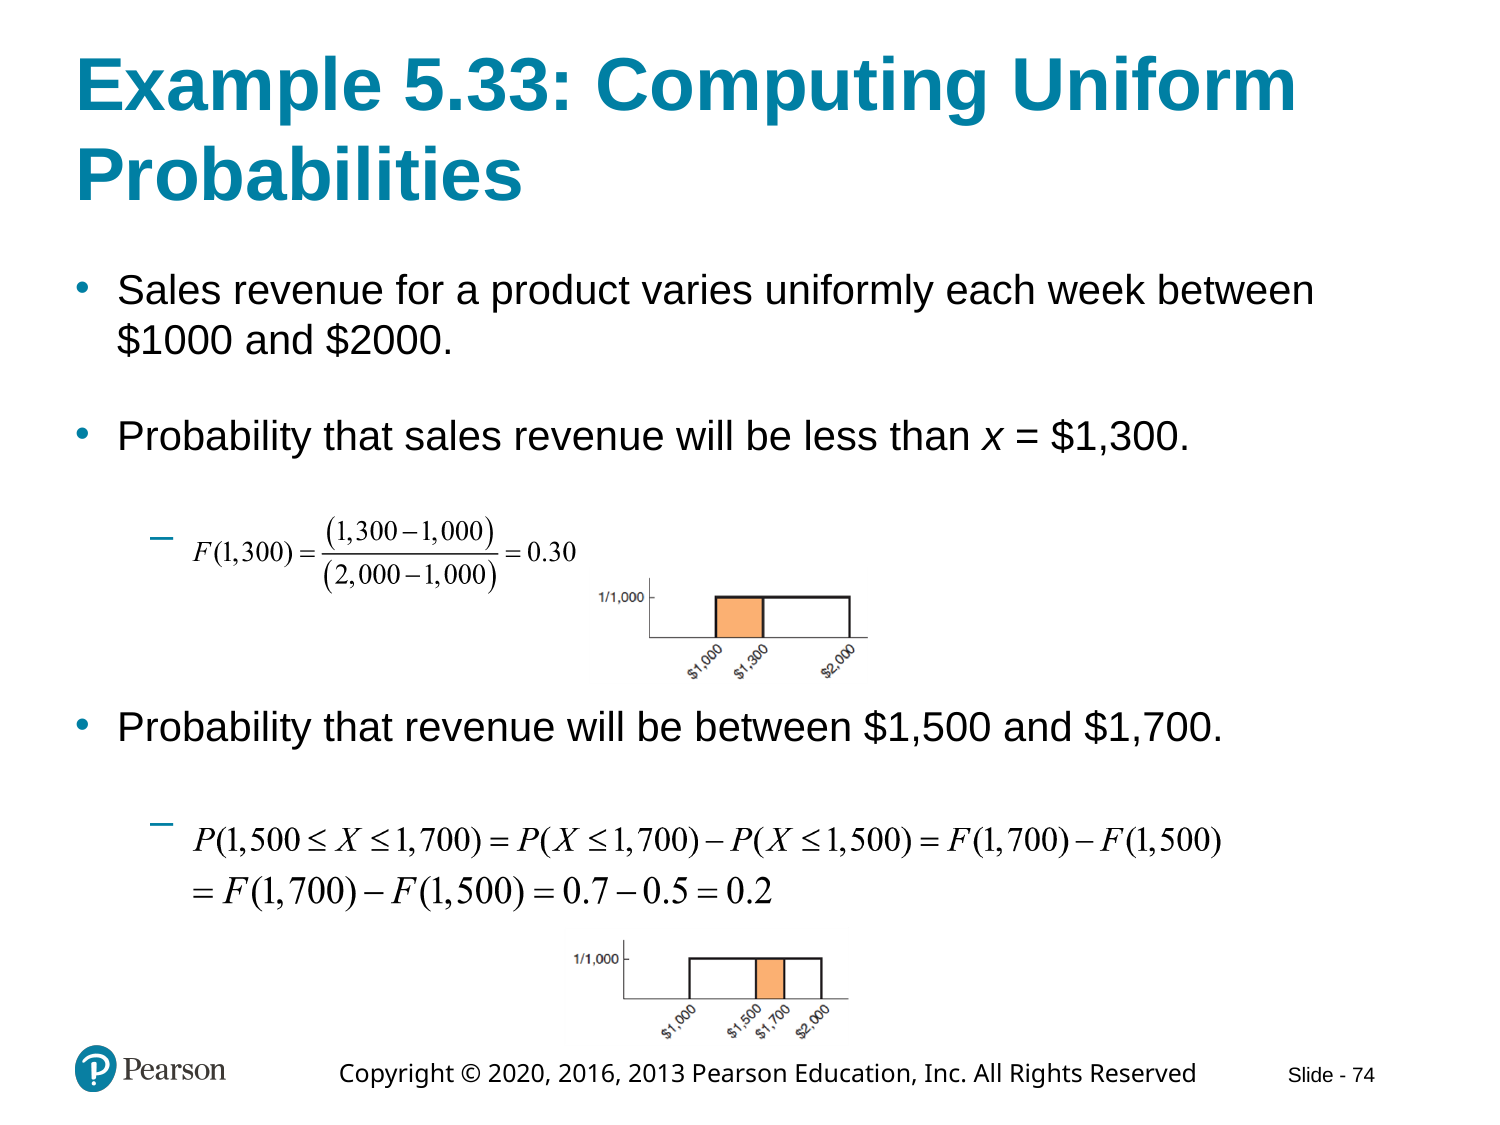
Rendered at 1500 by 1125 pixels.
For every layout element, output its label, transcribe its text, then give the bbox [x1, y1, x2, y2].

list Probability that revenue will be between $1,500 and $1,700. [75, 699, 1425, 786]
list [75, 510, 179, 572]
picture [190, 823, 1224, 863]
list Probability that sales revenue will be less than x = $1,300. [75, 408, 1425, 497]
picture [75, 1078, 86, 1092]
picture [83, 1054, 109, 1079]
picture [189, 513, 578, 597]
list Sales revenue for a product varies uniformly each week between $1000 and $2000. [75, 262, 1425, 398]
picture [588, 567, 868, 684]
picture [101, 1045, 226, 1092]
picture [75, 1045, 90, 1061]
title Example 5.33: Computing Uniform Probabilities [75, 35, 1425, 216]
picture [564, 926, 850, 1046]
picture [189, 872, 775, 916]
list [75, 796, 179, 861]
